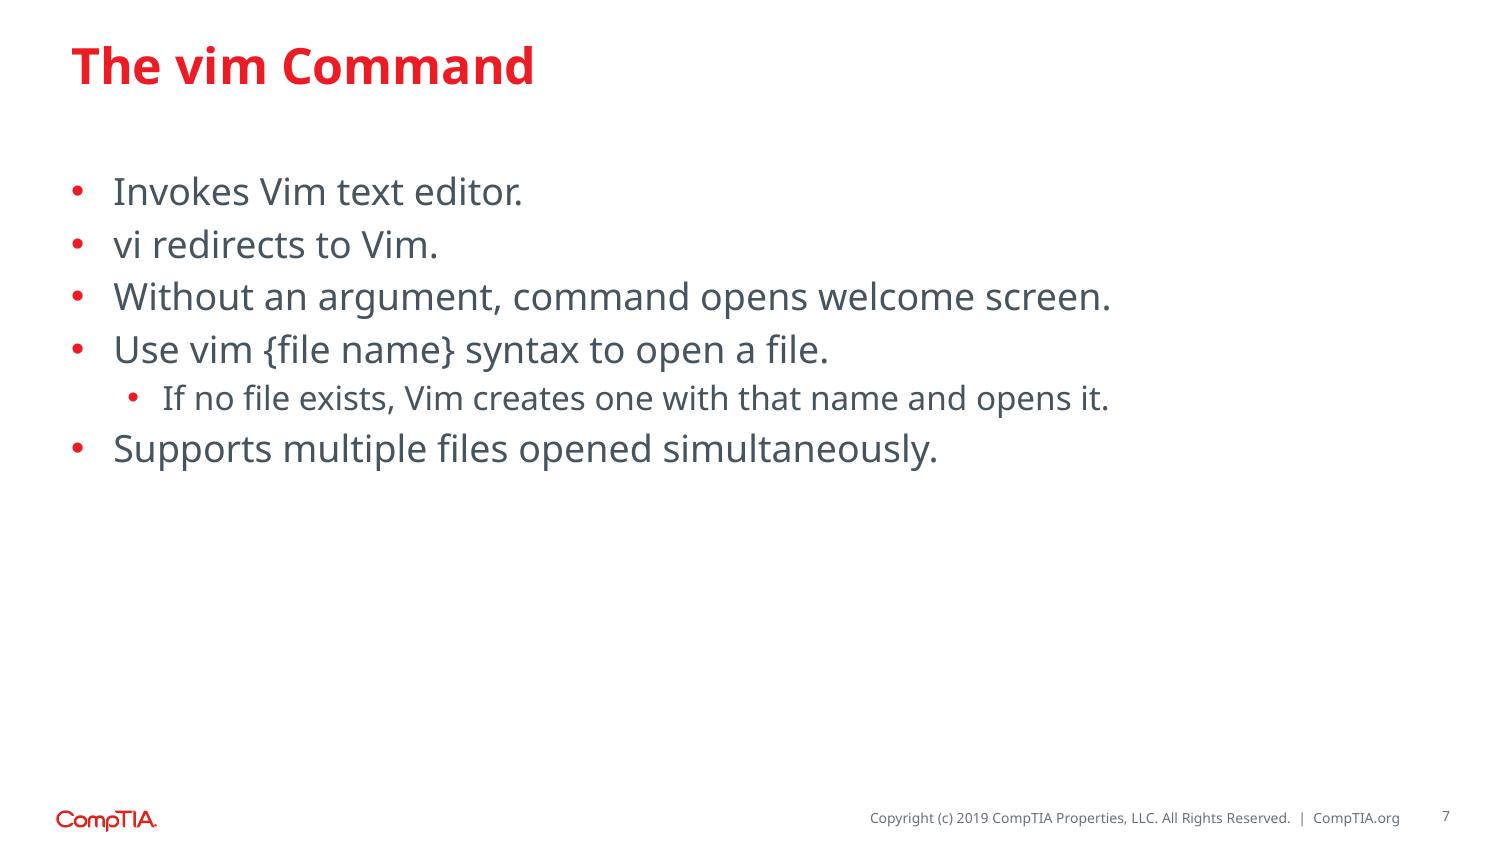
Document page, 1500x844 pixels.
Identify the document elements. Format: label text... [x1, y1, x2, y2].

title The vim Command [56, 12, 1444, 117]
list Invokes Vim text editor. vi redirects to Vim. Without an argument, command opens welcome screen. Use vim {file name} syntax to open a file. If no file exists, Vim creates one with that name and opens it. Supports multiple files opened simultaneously. [56, 160, 1444, 746]
slide_number 7 [1407, 800, 1450, 835]
